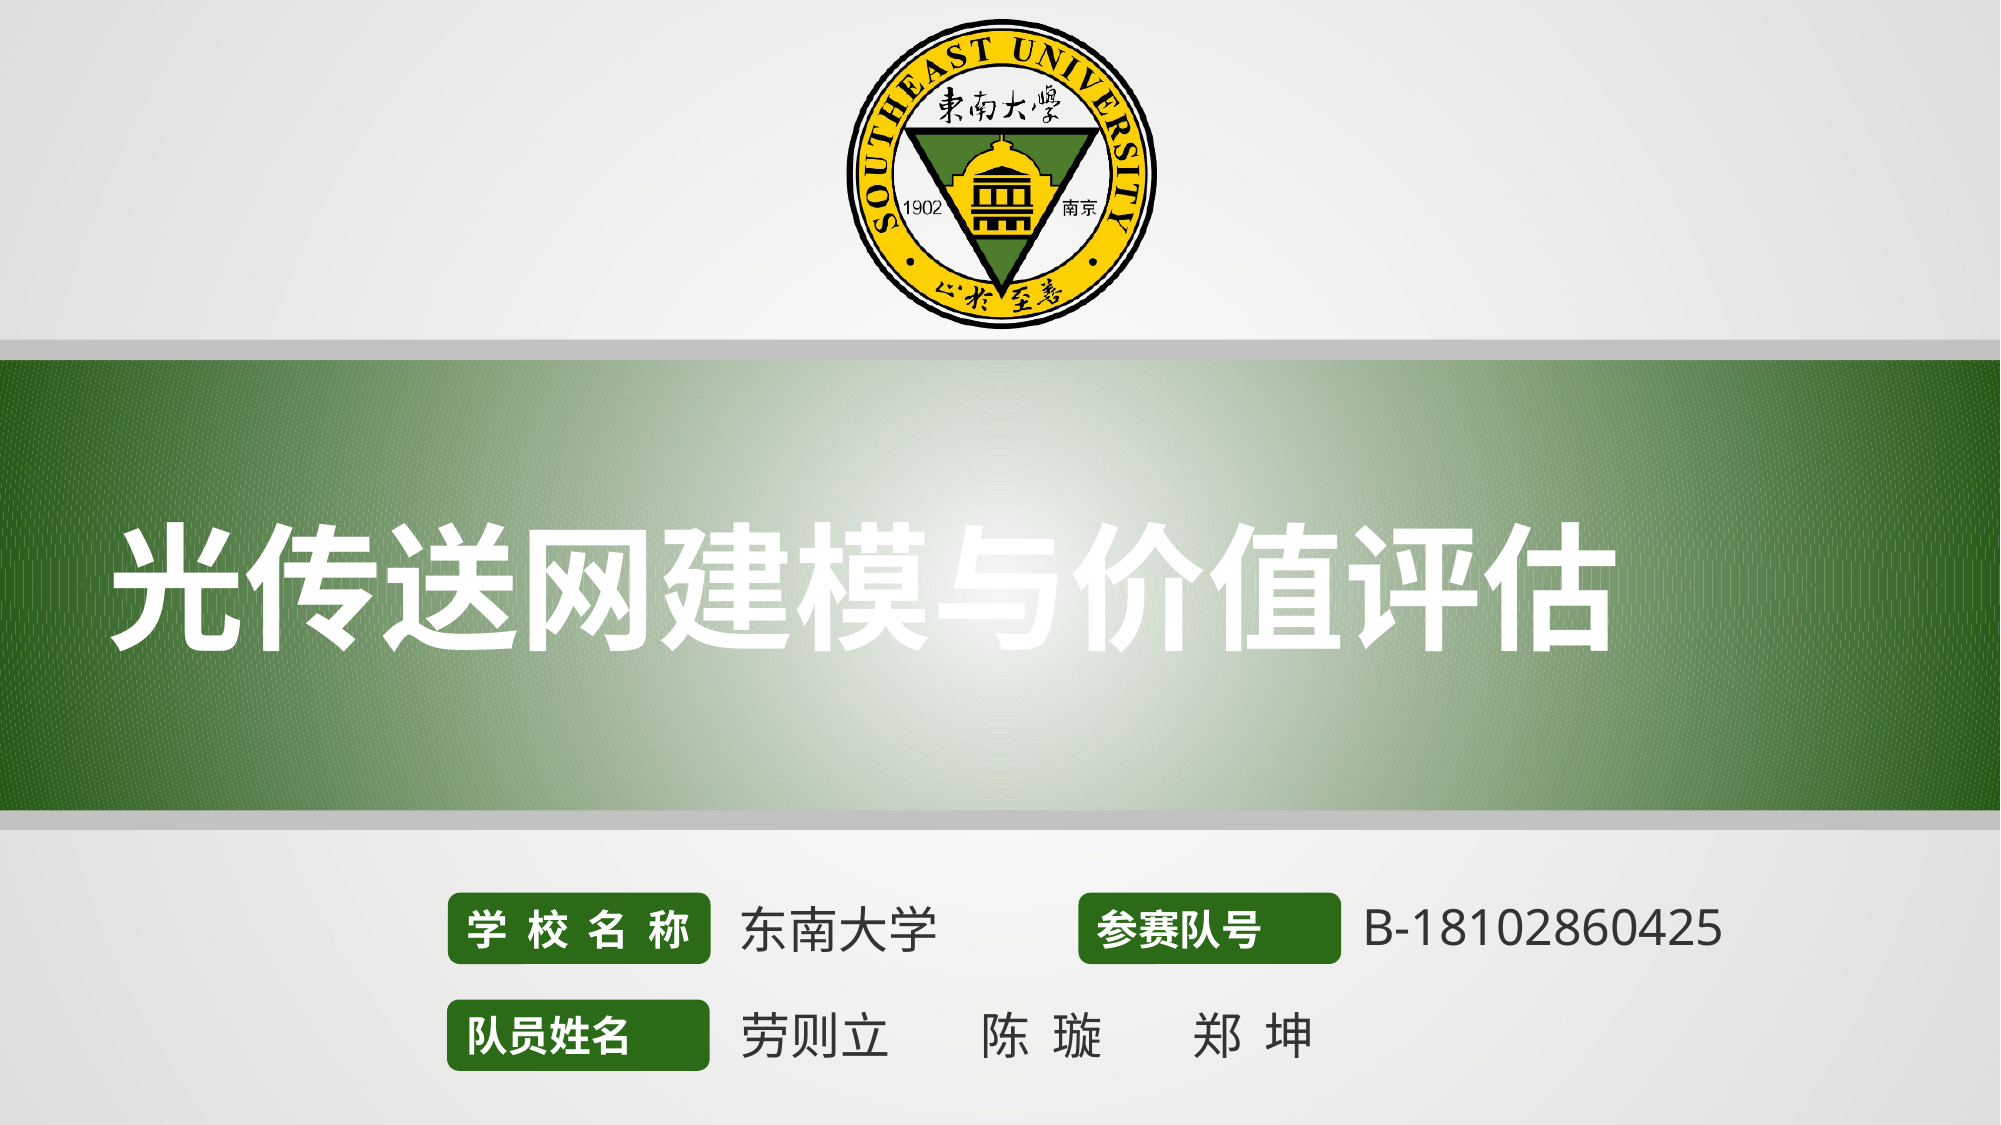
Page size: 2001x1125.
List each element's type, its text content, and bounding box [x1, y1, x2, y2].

text_box B-18102860425 [1347, 888, 1804, 963]
picture [0, 0, 2001, 1125]
text_box [0, 810, 2000, 830]
text_box [0, 339, 2000, 361]
text_box 学 校 名 称 [428, 896, 728, 962]
text_box [1082, 961, 1337, 965]
text_box [451, 892, 707, 896]
text_box [0, 361, 2000, 810]
text_box 参赛队号 [1081, 895, 1345, 961]
text_box 光传送网建模与价值评估 [92, 469, 1900, 701]
text_box [447, 999, 706, 1071]
text_box 东南大学 [723, 891, 989, 966]
text_box 队员姓名 [451, 1002, 715, 1068]
text_box 劳则立 陈 璇 郑 坤 [725, 997, 1414, 1072]
